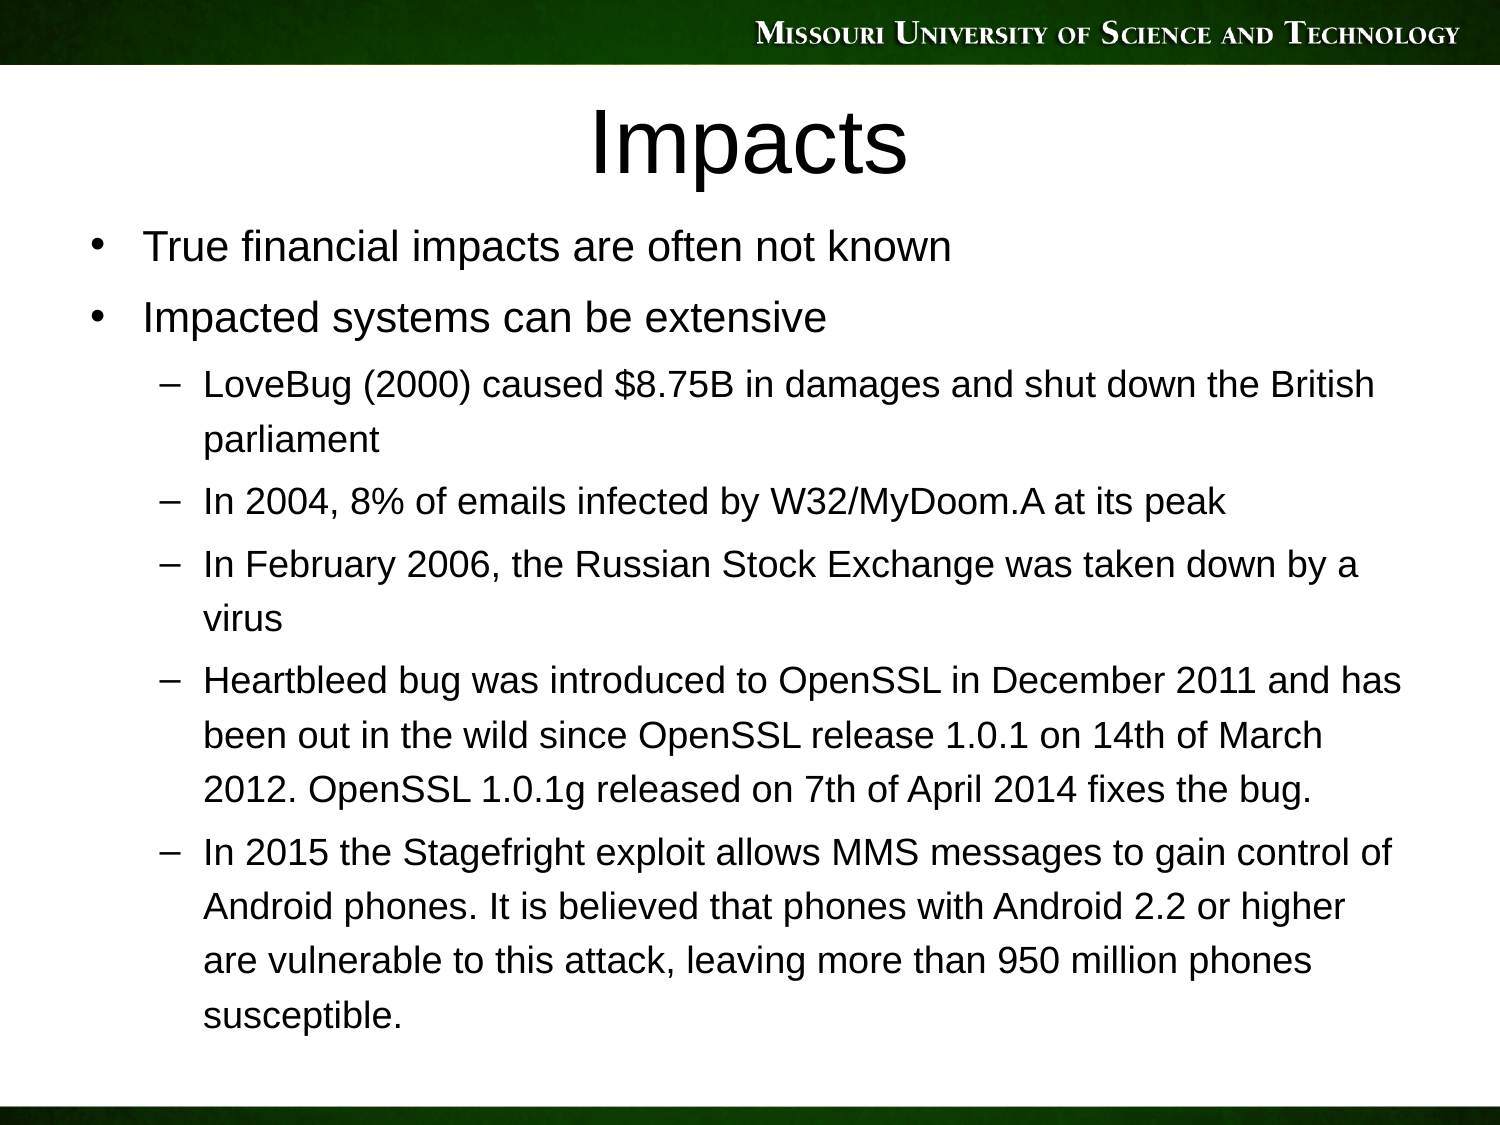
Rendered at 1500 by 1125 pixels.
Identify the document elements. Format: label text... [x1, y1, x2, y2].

title Impacts [75, 35, 1425, 199]
list True financial impacts are often not known Impacted systems can be extensive LoveBug (2000) caused $8.75B in damages and shut down the British parliament In 2004, 8% of emails infected by W32/MyDoom.A at its peak In February 2006, the Russian Stock Exchange was taken down by a virus Heartbleed bug was introduced to OpenSSL in December 2011 and has been out in the wild since OpenSSL release 1.0.1 on 14th of March 2012. OpenSSL 1.0.1g released on 7th of April 2014 fixes the bug. In 2015 the Stagefright exploit allows MMS messages to gain control of Android phones. It is believed that phones with Android 2.2 or higher are vulnerable to this attack, leaving more than 950 million phones susceptible. [75, 199, 1425, 1096]
picture [0, 0, 1500, 1125]
